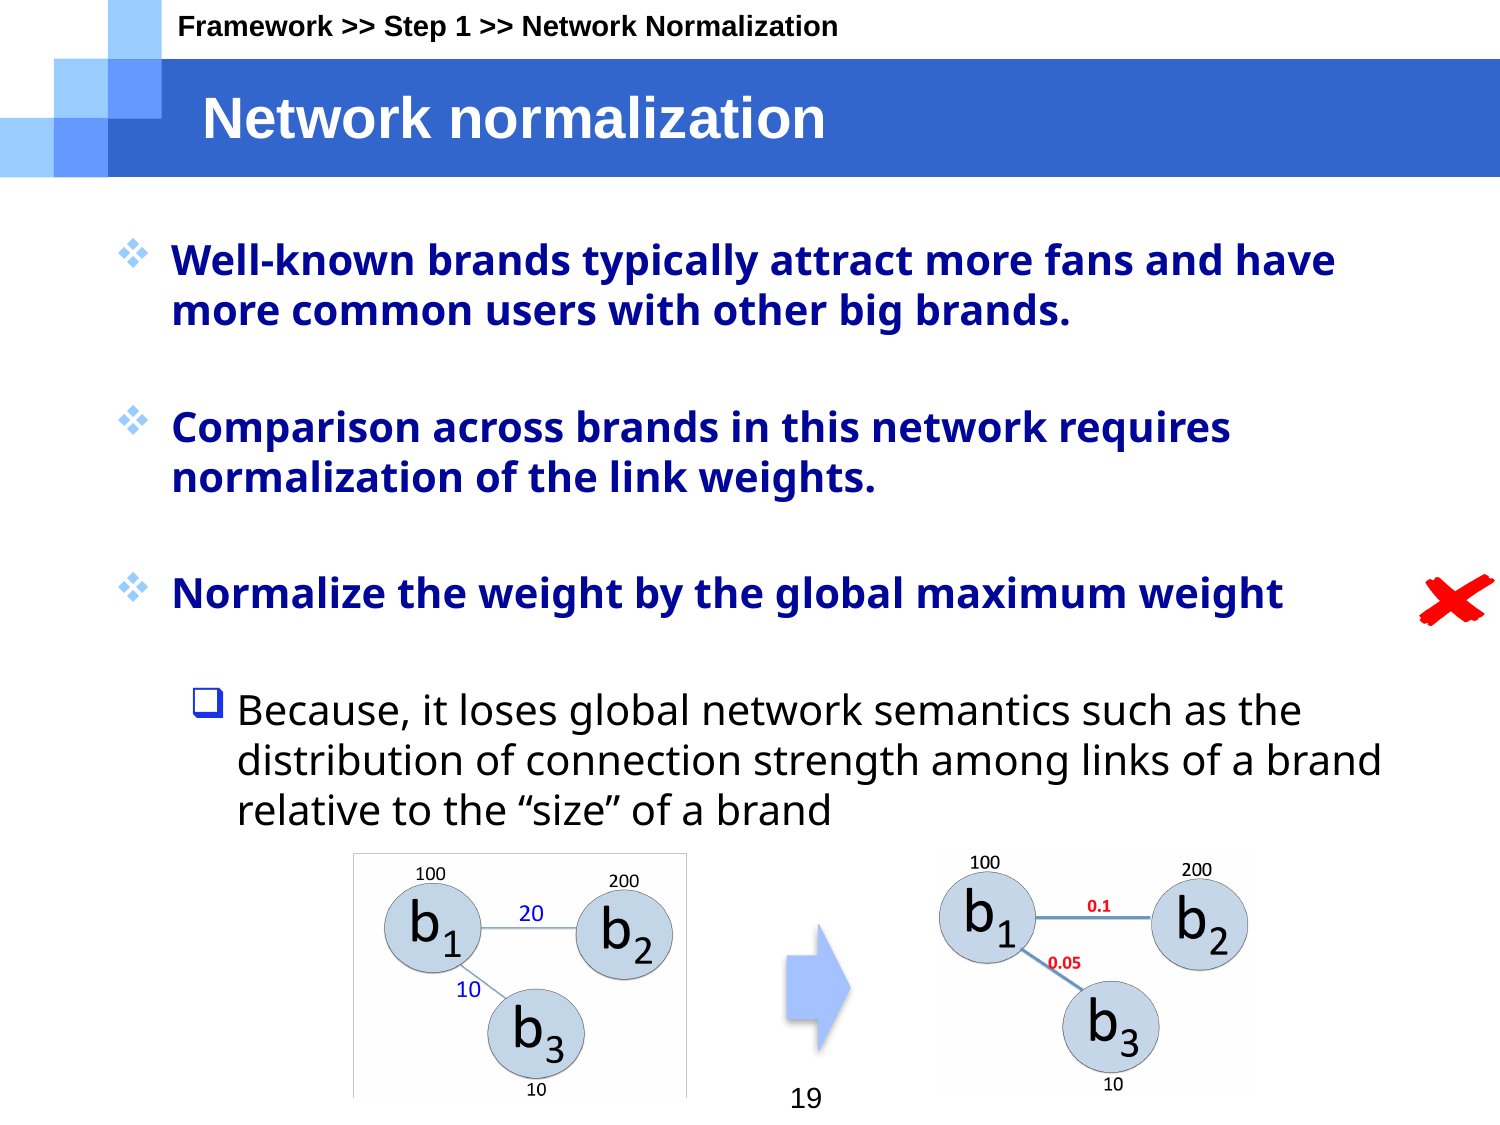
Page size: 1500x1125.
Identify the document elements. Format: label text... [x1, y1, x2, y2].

slide_number 19 [487, 1072, 838, 1125]
picture [337, 837, 703, 1113]
text_box Framework >> Step 1 >> Network Normalization [162, 0, 1213, 63]
title Network normalization [187, 75, 1500, 155]
text_box [786, 924, 851, 1051]
text_box Well-known brands typically attract more fans and have more common users with other big brands. Comparison across brands in this network requires normalization of the link weights. Normalize the weight by the global maximum weight Because, it loses global network semantics such as the distribution of connection strength among links of a brand relative to the “size” of a brand [99, 226, 1450, 1100]
picture [937, 849, 1251, 1094]
picture [1418, 574, 1495, 627]
